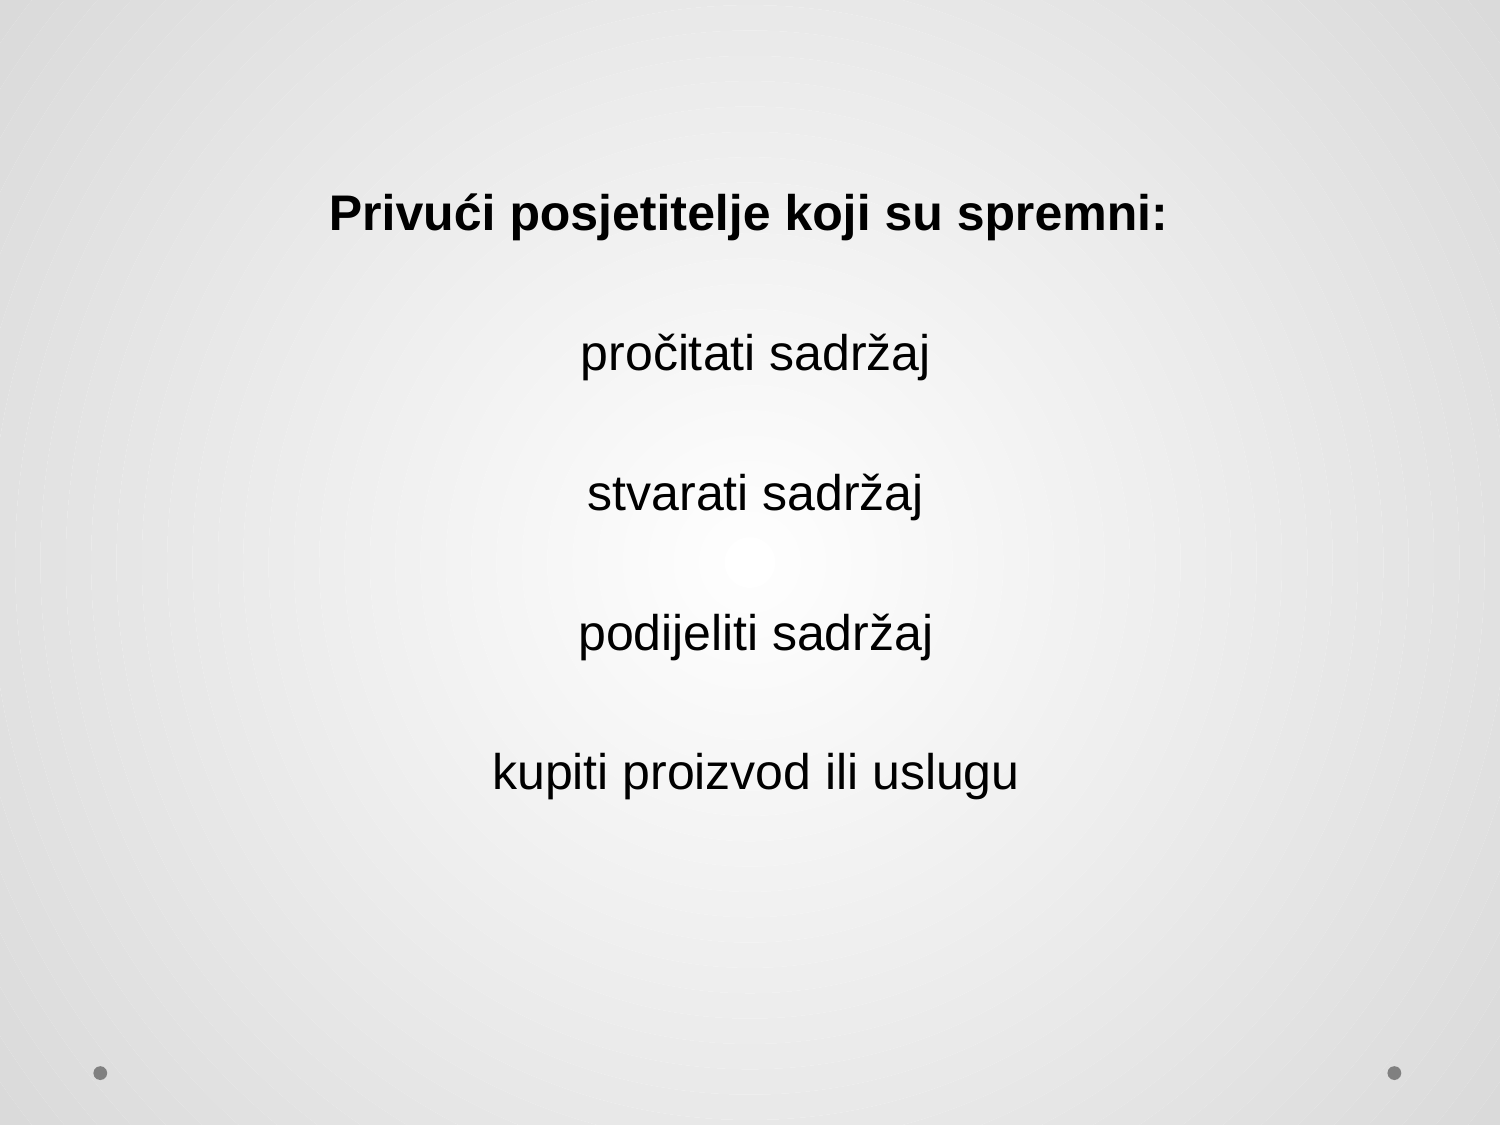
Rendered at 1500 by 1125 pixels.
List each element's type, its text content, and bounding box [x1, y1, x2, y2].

list Privući posjetitelje koji su spremni: pročitati sadržaj stvarati sadržaj podijeliti sadržaj kupiti proizvod ili uslugu [206, 172, 1306, 916]
